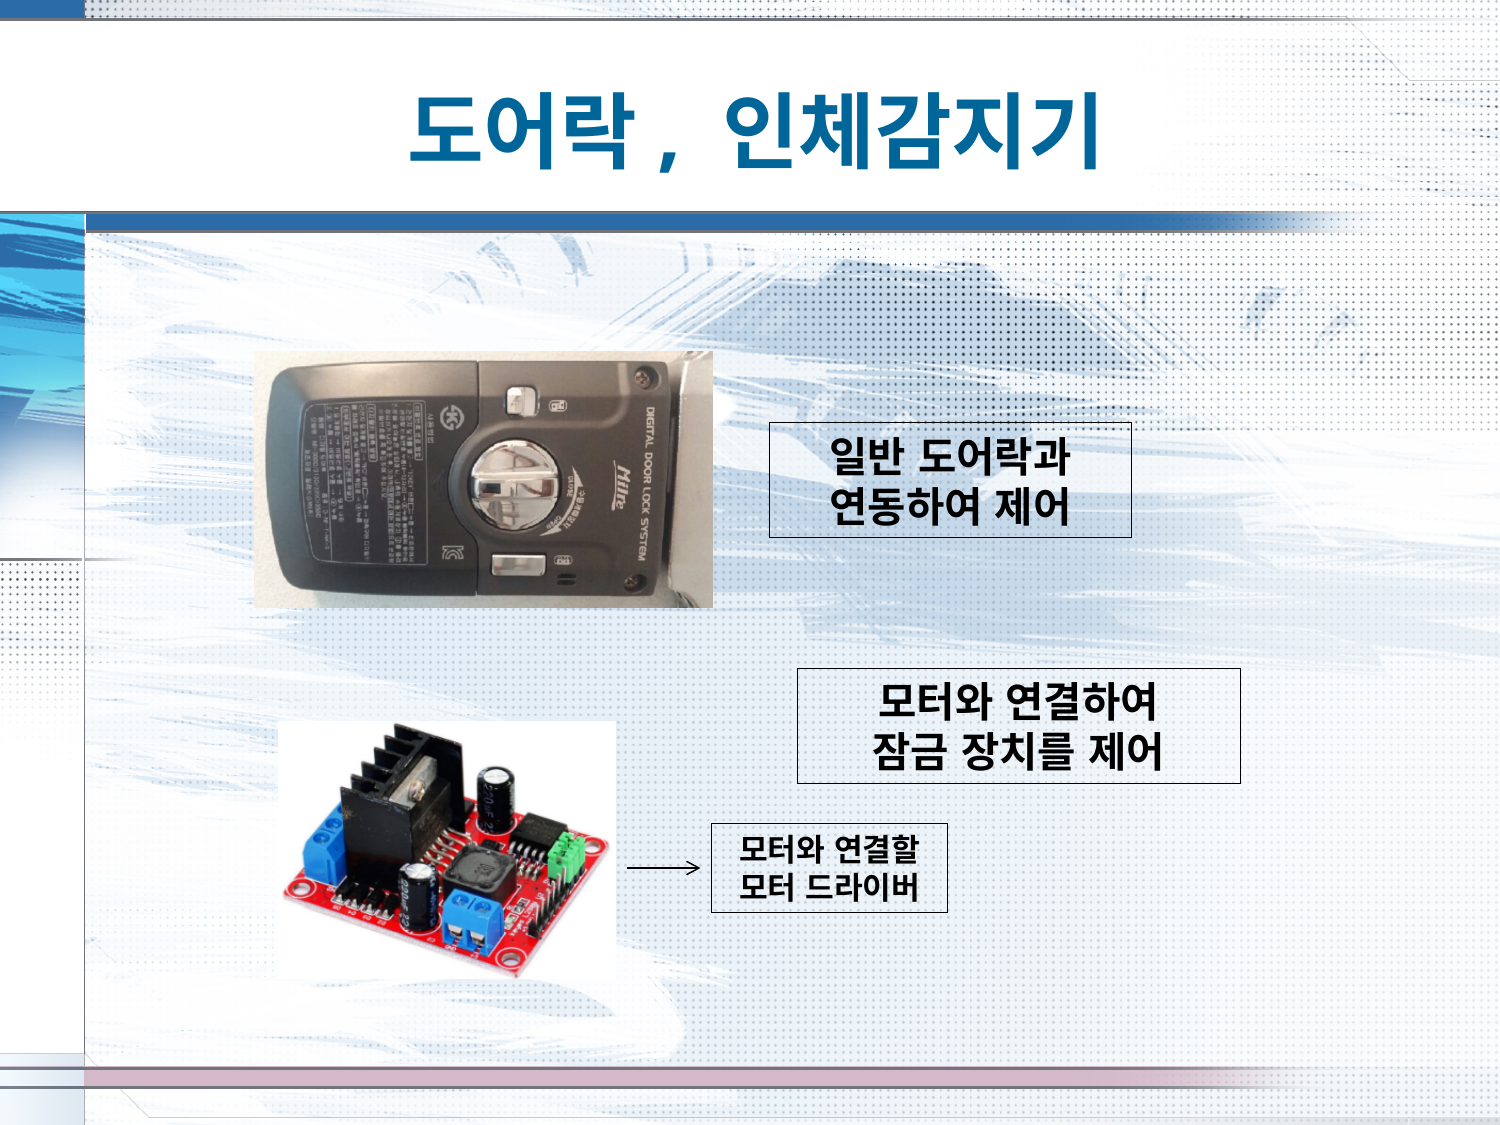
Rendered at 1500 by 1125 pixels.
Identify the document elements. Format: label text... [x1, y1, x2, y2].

picture [0, 75, 1500, 1125]
text_box 모터와 연결할 모터 드라이버 [711, 823, 948, 913]
text_box 모터와 연결하여 잠금 장치를 제어 [797, 668, 1241, 784]
text_box 일반 도어락과 연동하여 제어 [769, 422, 1132, 538]
text_box [0, 0, 1500, 75]
title 도어락, 인체감지기 [87, 75, 1426, 213]
